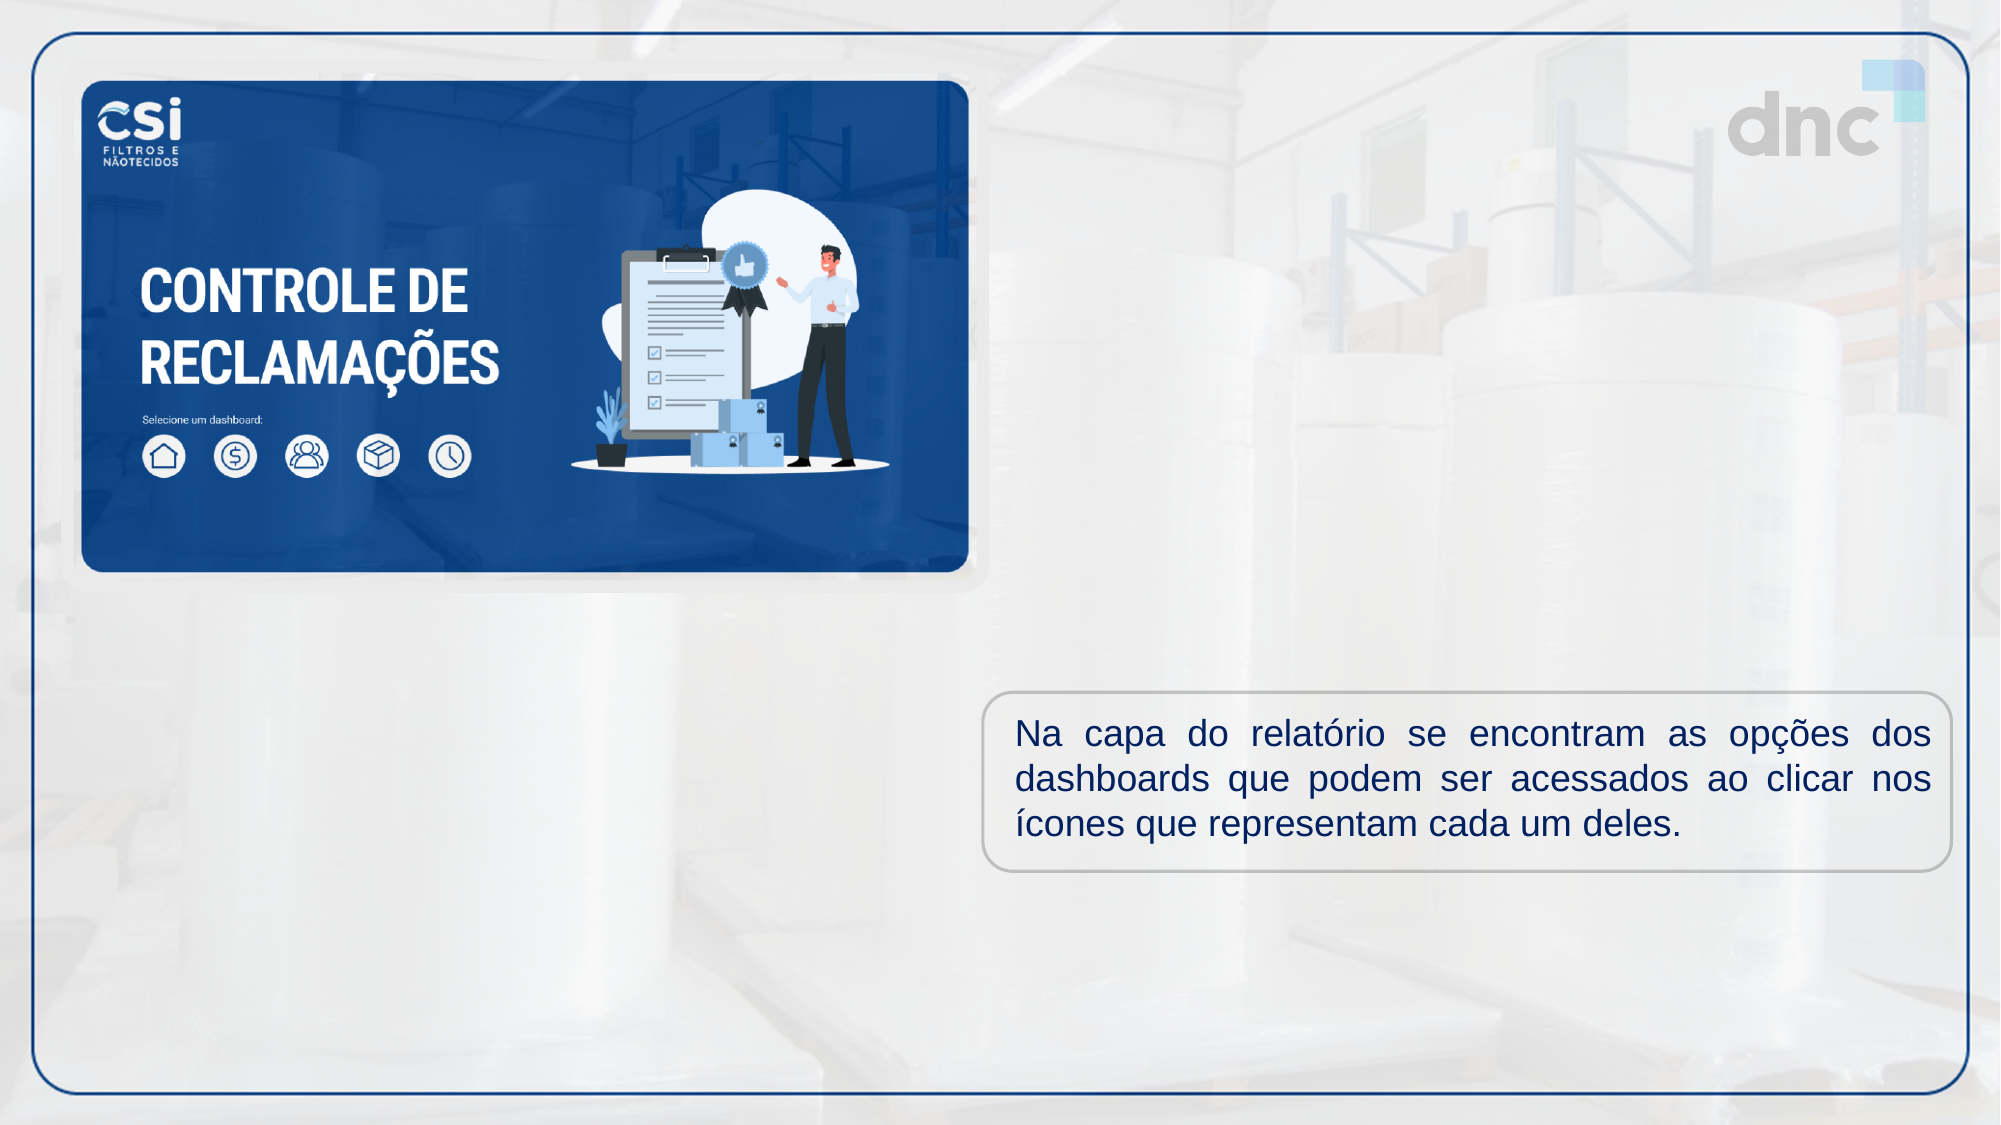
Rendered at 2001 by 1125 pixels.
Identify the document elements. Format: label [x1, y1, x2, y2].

text_box [982, 691, 1952, 872]
picture [0, 0, 2001, 1125]
